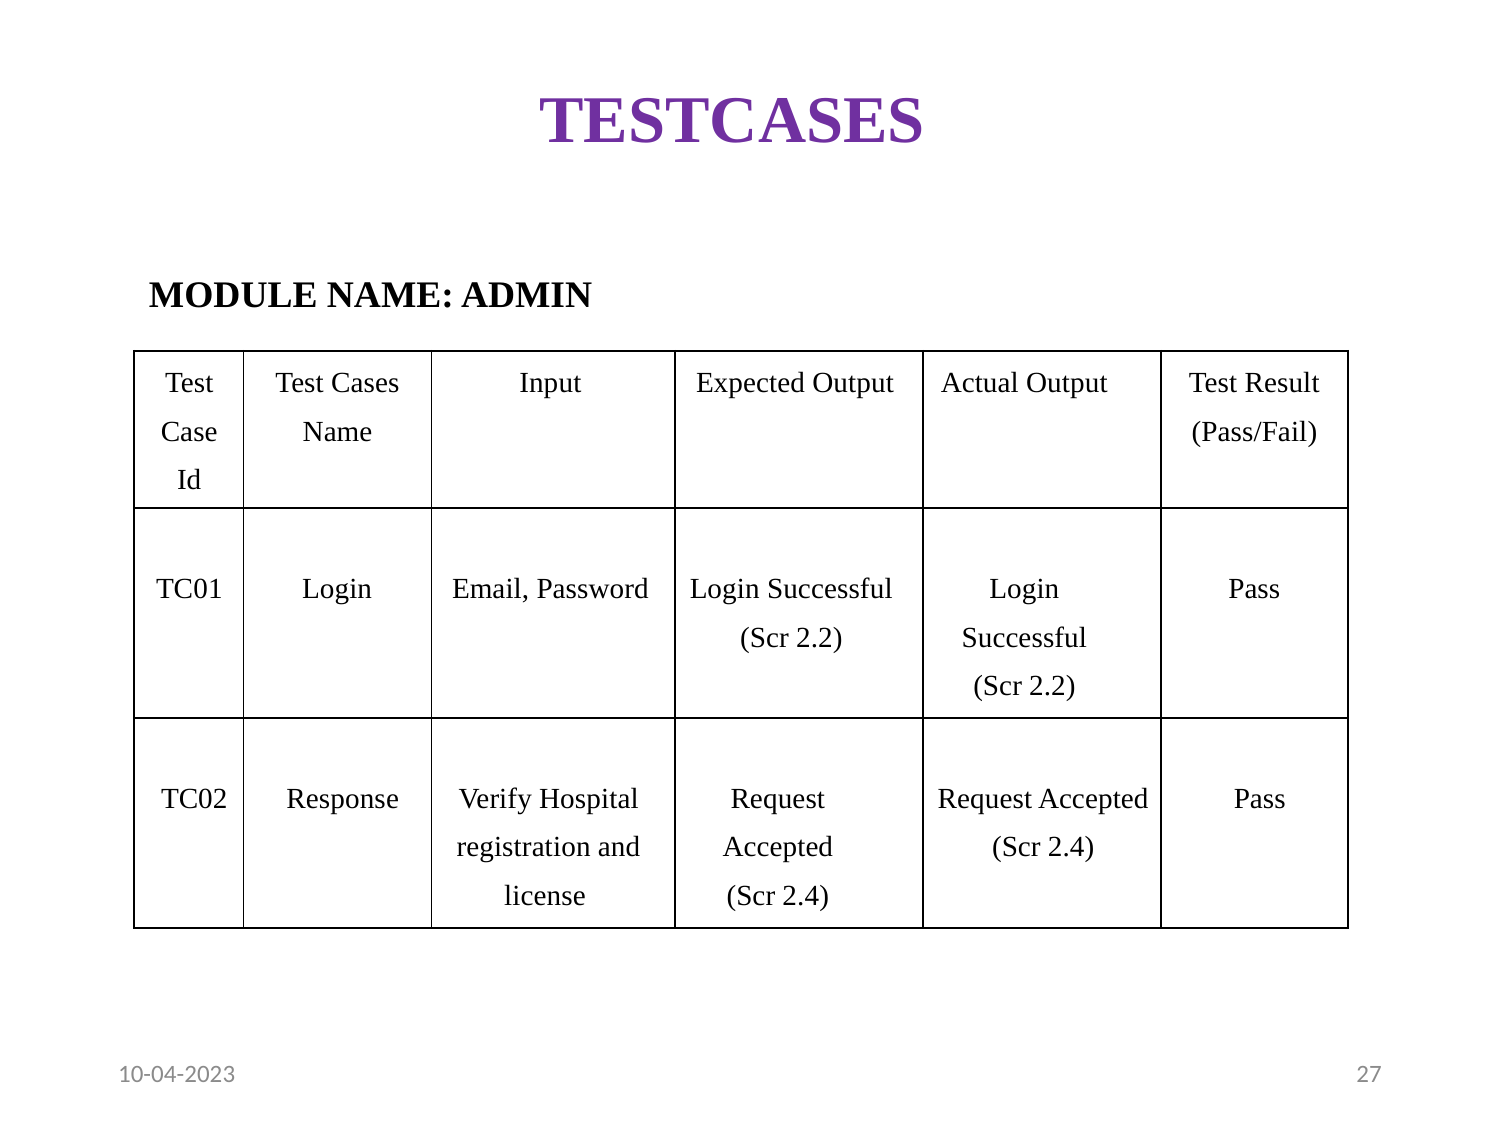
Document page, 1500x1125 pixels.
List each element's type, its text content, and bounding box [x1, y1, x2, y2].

table_cell Response [244, 719, 431, 927]
table_cell TC01 [135, 509, 243, 717]
table_header Input [432, 352, 674, 507]
table_cell Login Successful (Scr 2.2) [676, 509, 922, 717]
slide_number 27 [1059, 1042, 1397, 1103]
table_cell Verify Hospital registration and license [432, 719, 674, 927]
table_cell Request Accepted (Scr 2.4) [924, 719, 1160, 927]
table_cell Request Accepted (Scr 2.4) [676, 719, 922, 927]
table_header Test Result (Pass/Fail) [1162, 352, 1347, 507]
text_box TESTCASES [309, 68, 1155, 163]
table_header Test Case Id [135, 352, 243, 507]
table_header Expected Output [676, 352, 922, 507]
table_cell Email, Password [432, 509, 674, 717]
table_cell Pass [1162, 719, 1347, 927]
table_cell TC02 [135, 719, 243, 927]
table_header Actual Output [924, 352, 1160, 507]
table_cell Login Successful (Scr 2.2) [924, 509, 1160, 717]
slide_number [103, 1042, 441, 1103]
table_cell Pass [1162, 509, 1347, 717]
table_cell Login [244, 509, 431, 717]
text_box MODULE NAME: ADMIN [134, 239, 1082, 323]
table_header Test Cases Name [244, 352, 431, 507]
